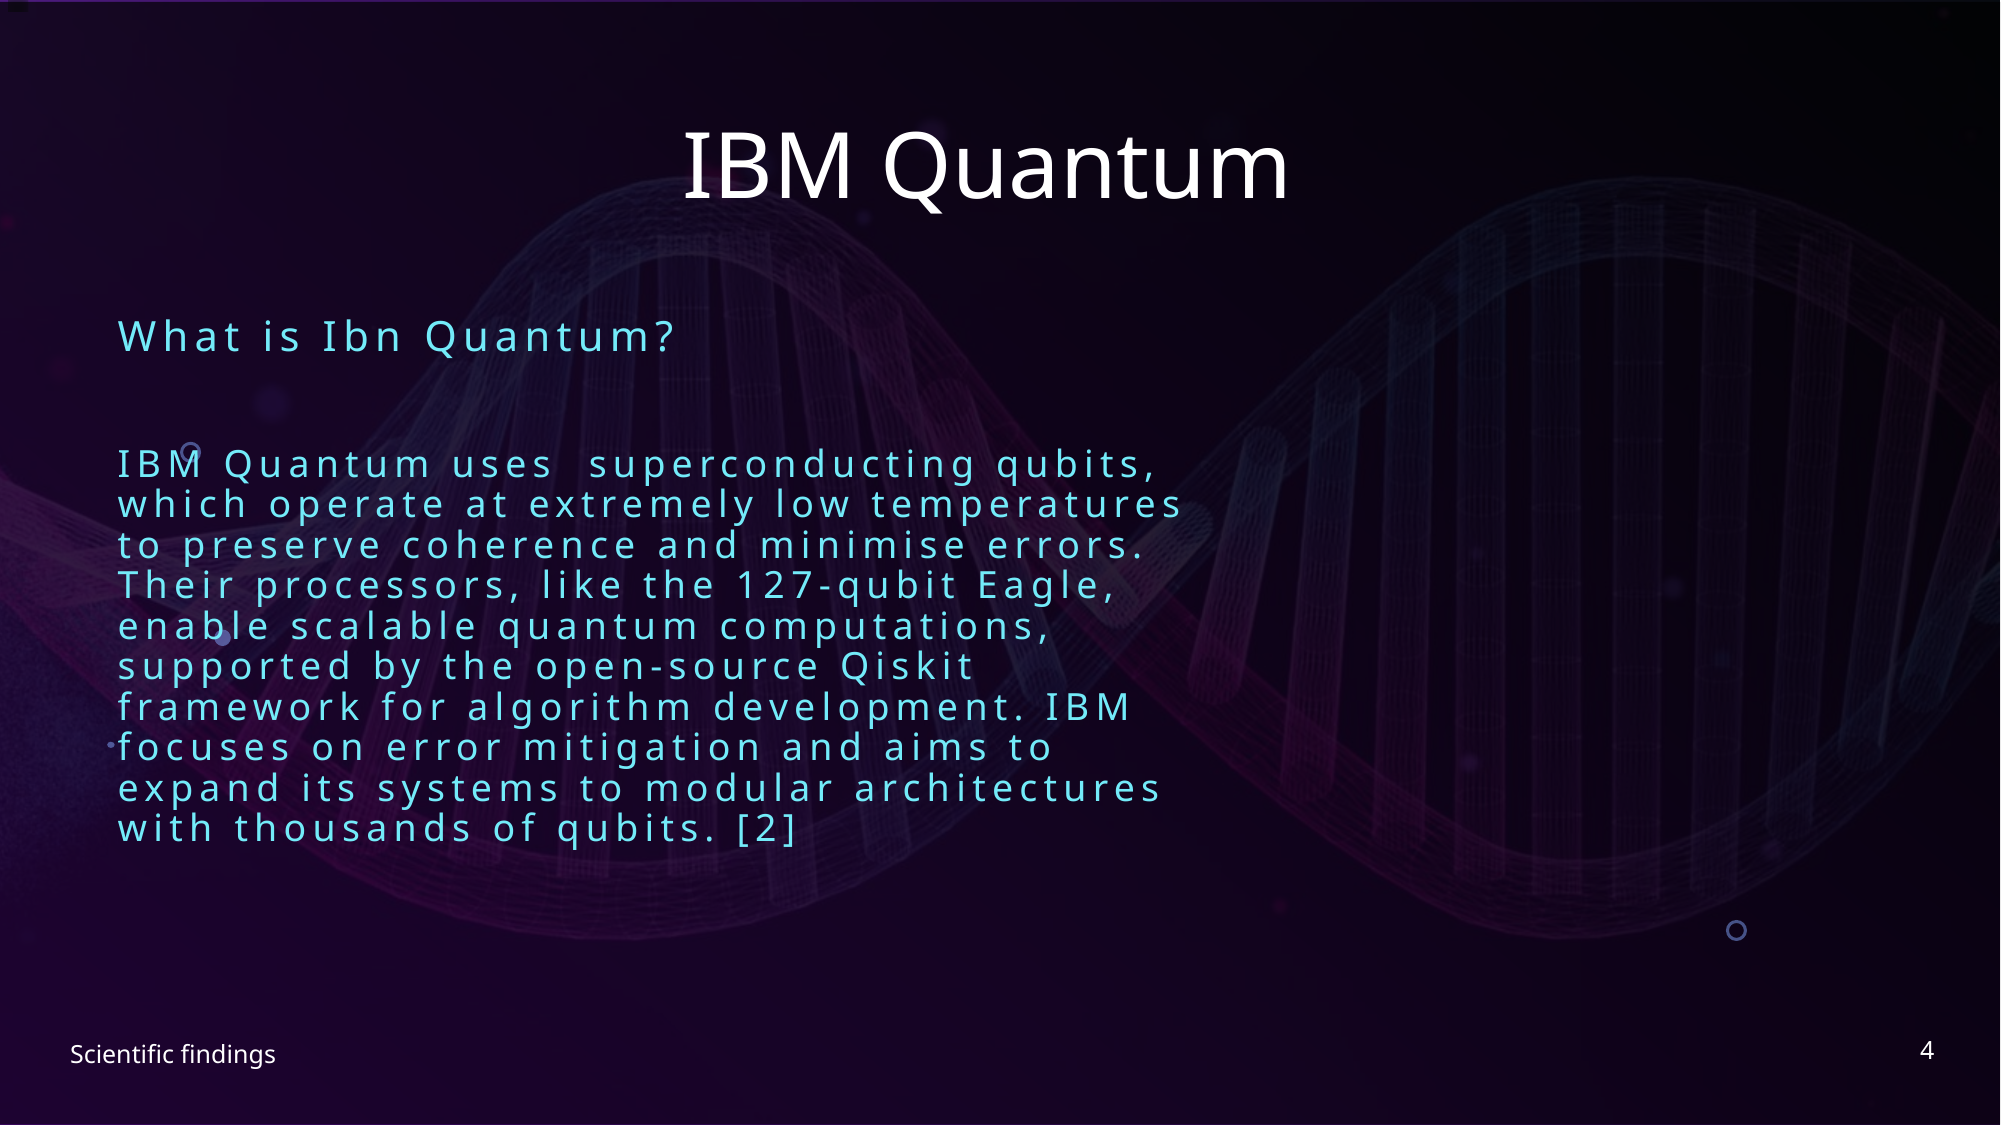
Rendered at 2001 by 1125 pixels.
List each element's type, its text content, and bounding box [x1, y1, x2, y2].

list IBM Quantum uses superconducting qubits, which operate at extremely low temperatures to preserve coherence and minimise errors. Their processors, like the 127-qubit Eagle, enable scalable quantum computations, supported by the open-source Qiskit framework for algorithm development. IBM focuses on error mitigation and aims to expand its systems to modular architectures with thousands of qubits. [2] [102, 426, 1257, 934]
title IBM Quantum [137, 59, 1862, 278]
slide_number 4 [1499, 1021, 1950, 1082]
footer Scientific findings [55, 1023, 731, 1084]
list What is Ibn Quantum? [102, 296, 752, 380]
